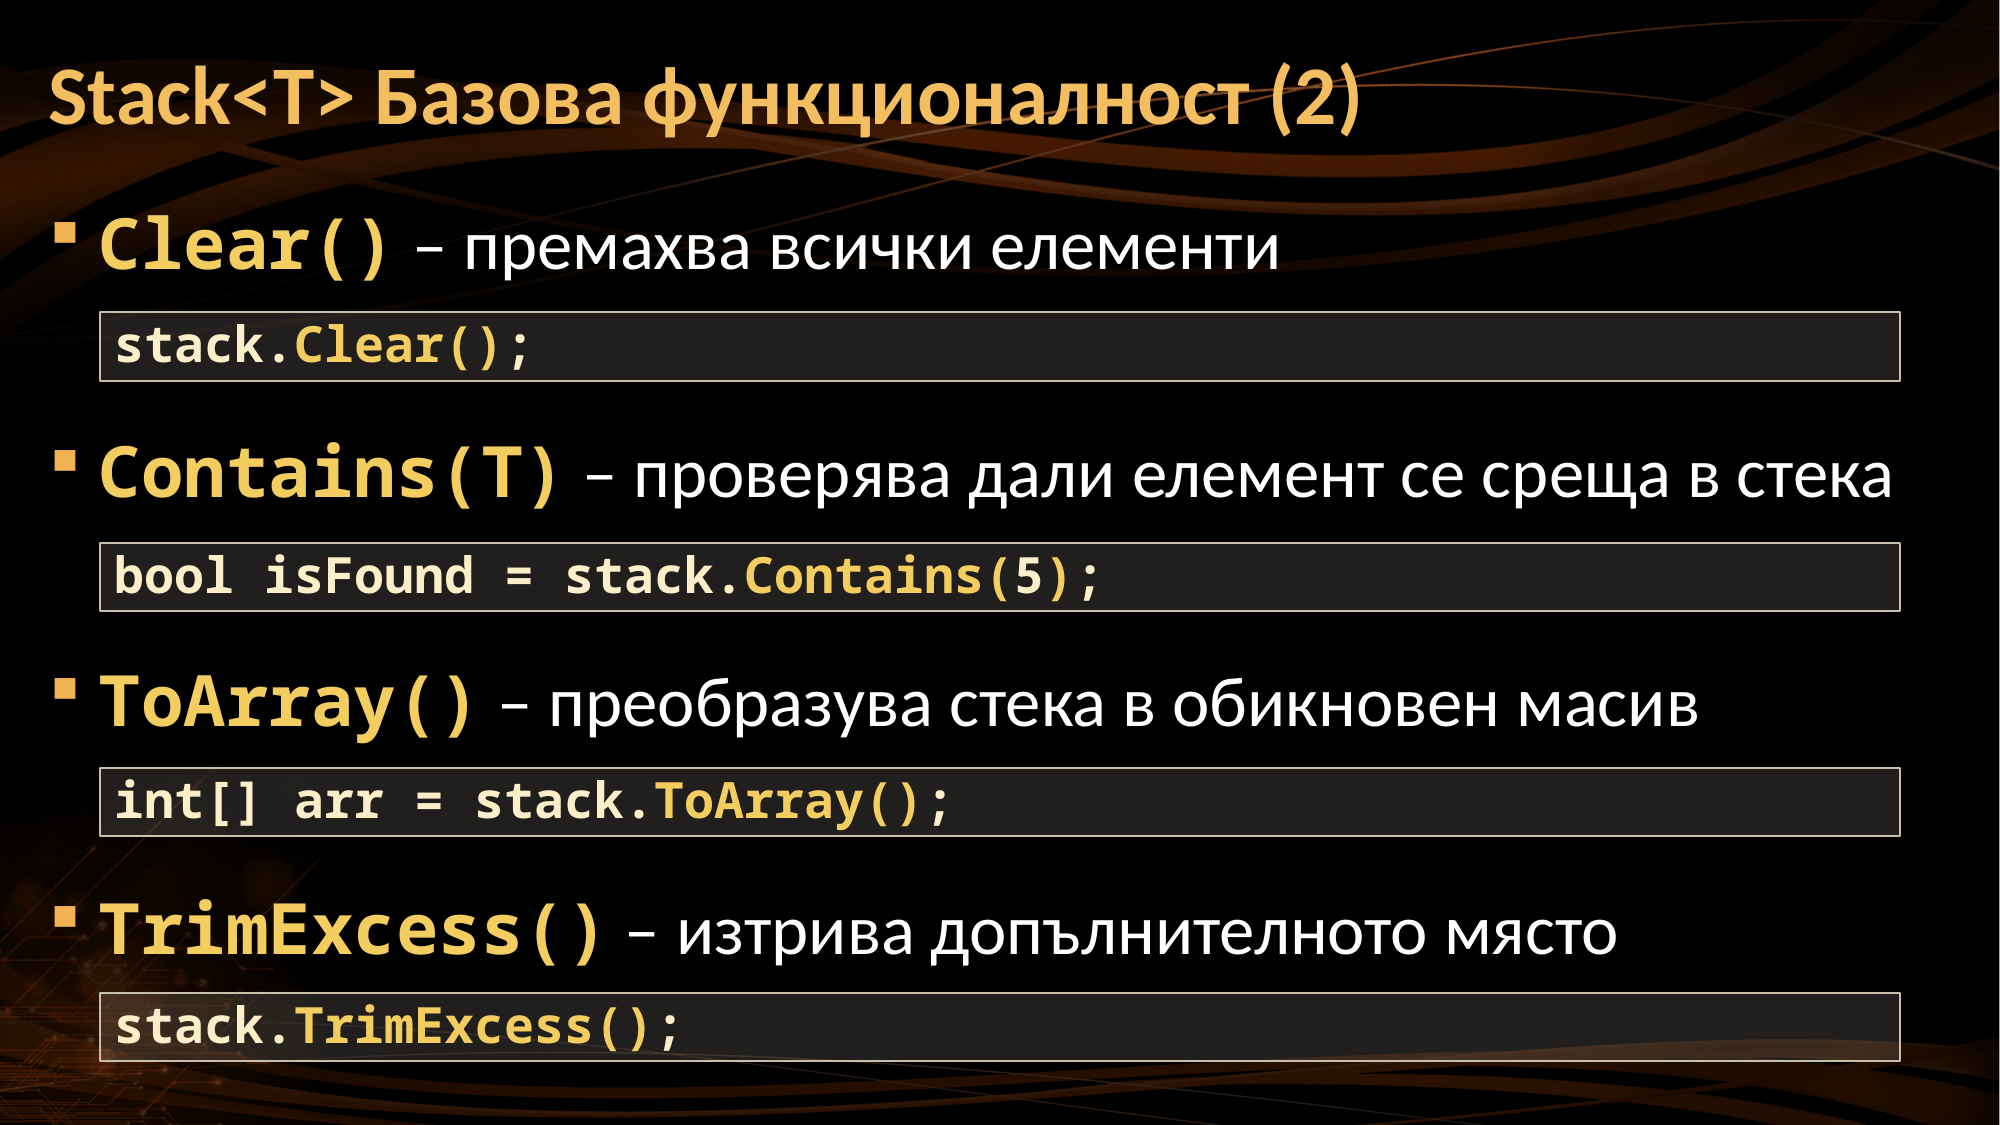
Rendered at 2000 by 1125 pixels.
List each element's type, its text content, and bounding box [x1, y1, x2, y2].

list Clear() – премахва всички елементи Contains(T) – проверява дали елемент се среща в стека ToArray() – преобразува стека в обикновен масив TrimExcess() – изтрива допълнителното място [31, 188, 1968, 1103]
title Stack<T> Базова функционалност (2) [30, 6, 1602, 189]
text_box stack.TrimExcess(); [99, 992, 1900, 1062]
text_box int[] arr = stack.ToArray(); [99, 767, 1900, 837]
picture [0, 0, 2000, 1125]
text_box bool isFound = stack.Contains(5); [99, 542, 1900, 612]
text_box stack.Clear(); [99, 312, 1900, 382]
